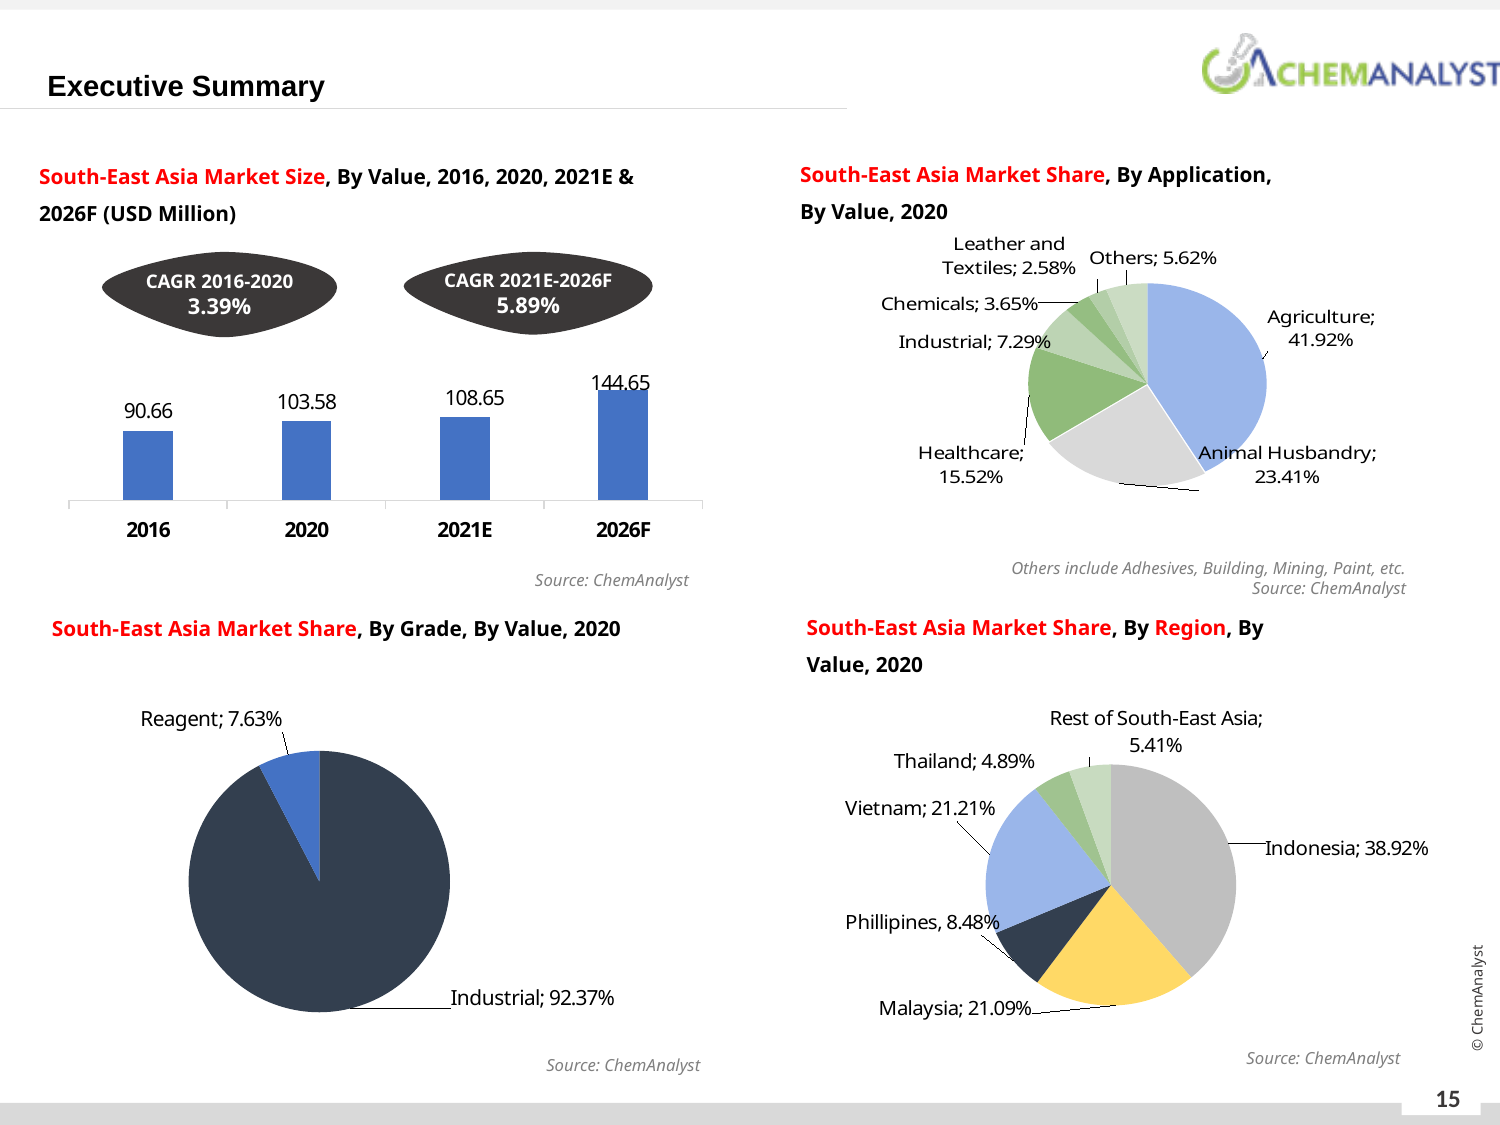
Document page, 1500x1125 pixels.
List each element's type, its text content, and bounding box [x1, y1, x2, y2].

chart [44, 700, 630, 1046]
text_box Source: ChemAnalyst [1053, 1041, 1416, 1076]
text_box CAGR 2021E-2026F 5.89% [403, 251, 654, 312]
chart [830, 703, 1500, 1041]
text_box CAGR 2016-2020 3.39% [101, 251, 338, 312]
text_box Source: ChemAnalyst [353, 1047, 716, 1083]
chart [67, 312, 704, 544]
text_box South-East Asia Market Size, By Value, 2016, 2020, 2021E & 2026F (USD Million) [24, 143, 677, 234]
text_box South-East Asia Market Share, By Grade, By Value, 2020 [37, 595, 694, 648]
text_box South-East Asia Market Share, By Application, By Value, 2020 [785, 141, 1409, 232]
text_box Executive Summary [32, 59, 1496, 110]
picture [1202, 33, 1500, 94]
text_box South-East Asia Market Share, By Region, By Value, 2020 [791, 594, 1322, 684]
text_box Others include Adhesives, Building, Mining, Paint, etc. Source: ChemAnalyst [764, 550, 1421, 605]
chart [808, 223, 1432, 539]
text_box Source: ChemAnalyst [341, 562, 704, 598]
